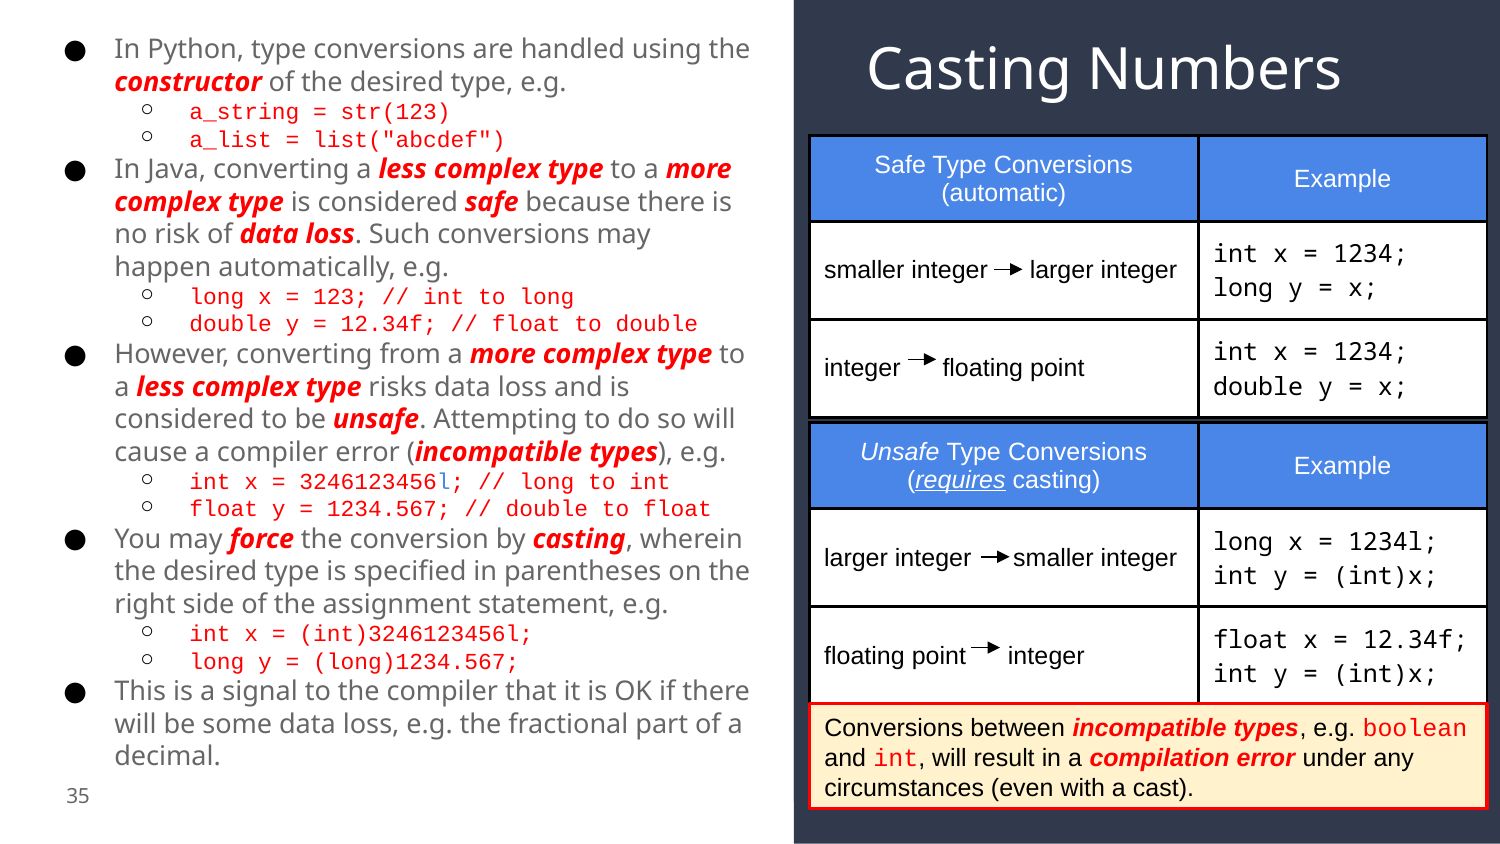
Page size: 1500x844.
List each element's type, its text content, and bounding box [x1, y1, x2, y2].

table_cell float x = 12.34f; int y = (int)x; [1200, 608, 1486, 702]
table_cell int x = 1234; long y = x; [1200, 223, 1486, 318]
table_cell integer floating point [811, 321, 1197, 416]
title Casting Numbers [851, 16, 1460, 121]
table_cell int x = 1234; double y = x; [1200, 321, 1486, 416]
table_header Unsafe Type Conversions (requires casting) [811, 424, 1197, 507]
table_header Example [1200, 424, 1486, 507]
table_cell floating point integer [811, 608, 1197, 702]
table_cell smaller integer larger integer [811, 223, 1197, 318]
list In Python, type conversions are handled using the constructor of the desired type, e.g. a_string = str(123) a_list = list("abcdef") In Java, converting a less complex type to a more complex type is considered safe because there is no risk of data loss. Such conversions may happen automatically, e.g. long x = 123; // int to long double y = 12.34f; // float to double However, converting from a more complex type to a less complex type risks data loss and is considered to be unsafe. Attempting to do so will cause a compiler error (incompatible types), e.g. int x = 3246123456l; // long to int float y = 1234.567; // double to float You may force the conversion by casting, wherein the desired type is specified in parentheses on the right side of the assignment statement, e.g. int x = (int)3246123456l; long y = (long)1234.567; This is a signal to the compiler that it is OK if there will be some data loss, e.g. the fractional part of a decimal. [24, 16, 768, 787]
table_cell larger integer smaller integer [811, 510, 1197, 605]
table_header Safe Type Conversions (automatic) [811, 137, 1197, 220]
list Conversions between incompatible types, e.g. boolean and int, will result in a compilation error under any circumstances (even with a cast). [808, 702, 1489, 810]
table_cell long x = 1234l; int y = (int)x; [1200, 510, 1486, 605]
table_header Example [1200, 137, 1486, 220]
slide_number ‹#› [14, 764, 105, 830]
